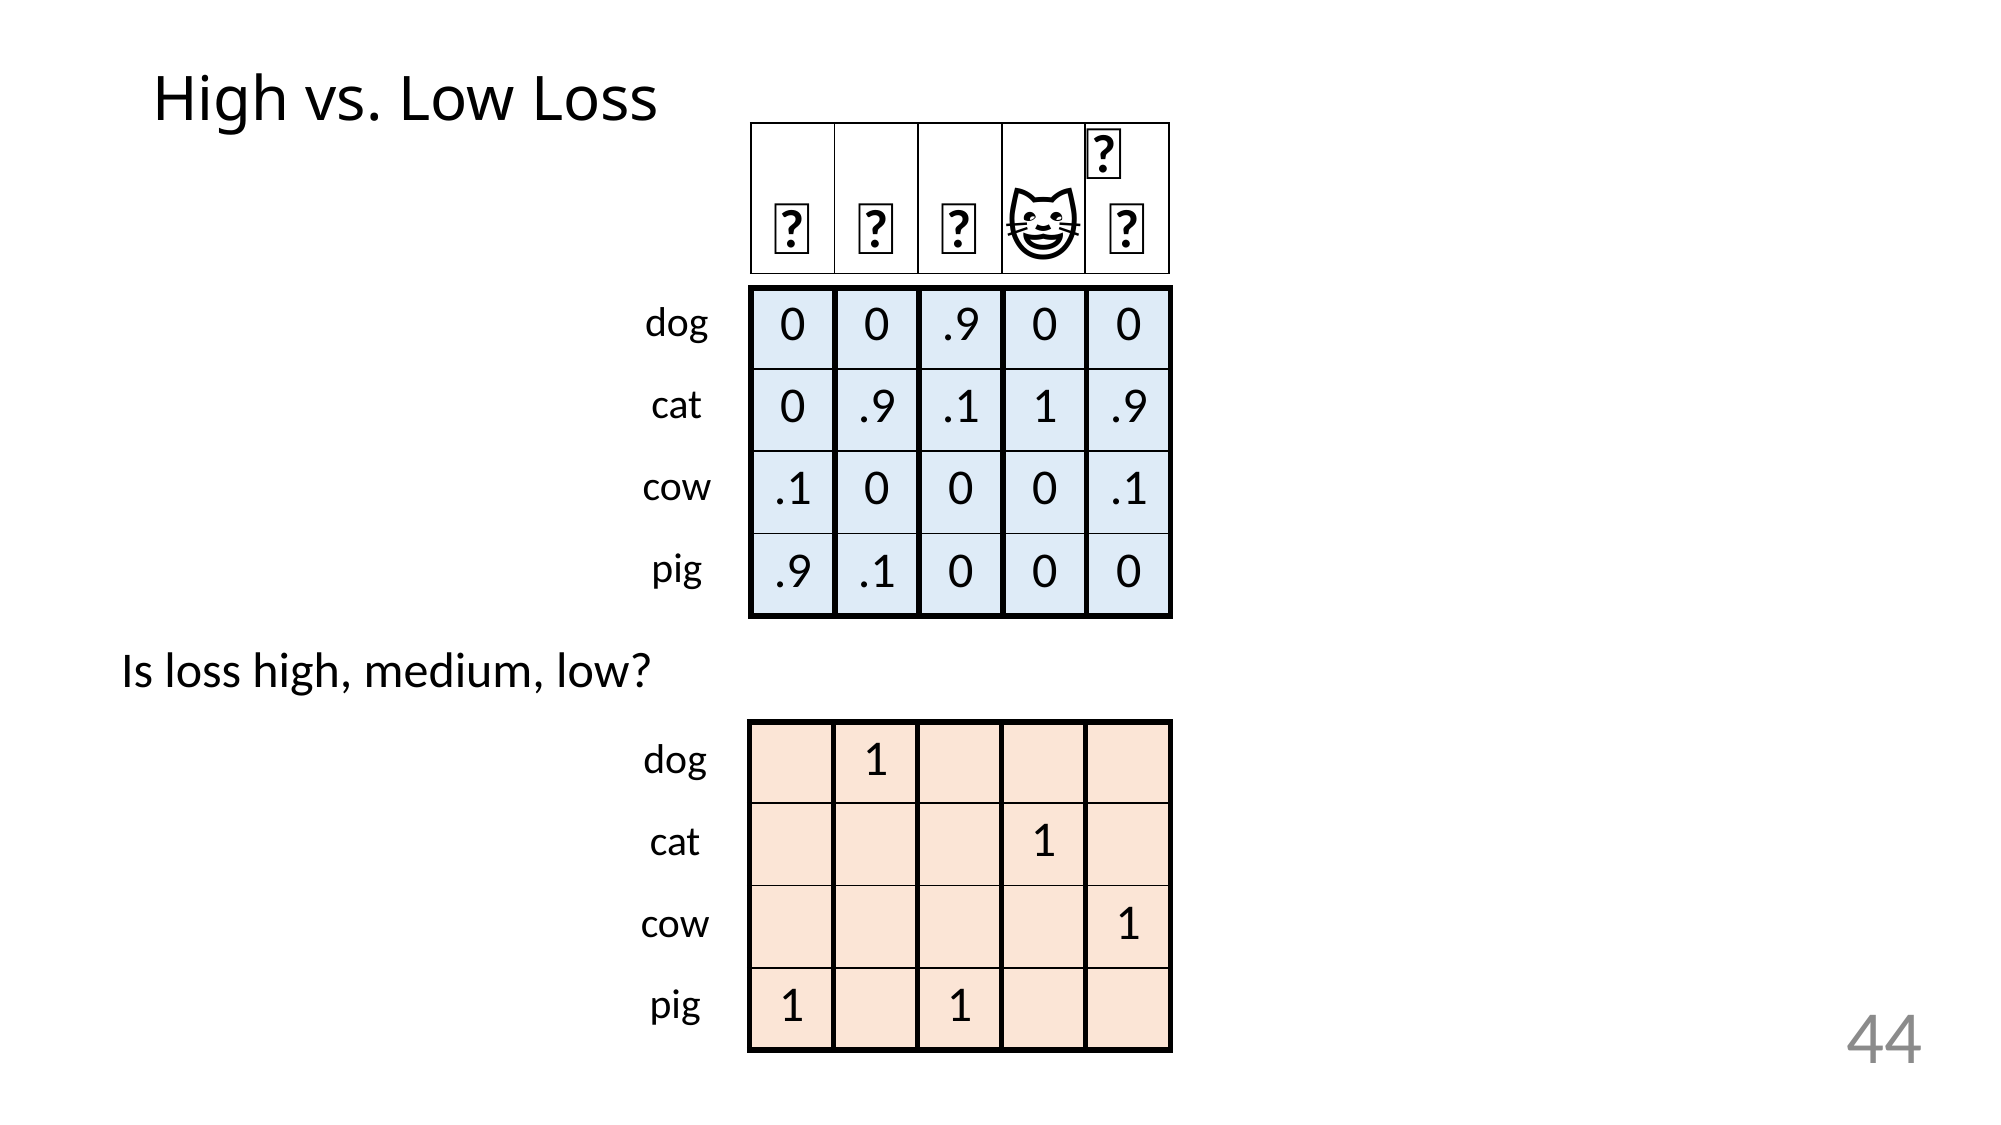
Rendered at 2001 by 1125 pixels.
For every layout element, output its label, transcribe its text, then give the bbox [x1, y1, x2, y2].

table_cell .9 [838, 370, 916, 450]
table_header .9 [922, 291, 1000, 368]
text_box Is loss high, medium, low? [106, 630, 669, 706]
slide_number 44 [1750, 969, 1938, 1099]
table_cell .1 [754, 452, 832, 533]
table_cell .1 [838, 534, 916, 613]
table_header 0 [1089, 291, 1168, 368]
table_header 🐶 [835, 124, 917, 273]
table_cell 1 [752, 969, 831, 1047]
table_cell cow [608, 886, 742, 968]
table_cell .9 [1089, 370, 1168, 450]
table_header dog [610, 285, 744, 367]
table_header 🐮 [1086, 124, 1168, 273]
table_header [1004, 725, 1083, 802]
table_cell 1 [1004, 804, 1083, 885]
table_cell .1 [922, 370, 1000, 450]
table_cell .9 [754, 534, 832, 613]
table_cell [752, 886, 831, 967]
table_cell [836, 969, 915, 1047]
table_cell [920, 804, 999, 885]
table_header [1088, 725, 1168, 802]
table_header 0 [838, 291, 916, 368]
table_cell 0 [1006, 534, 1084, 613]
table_cell .1 [1089, 452, 1168, 533]
table_cell cow [610, 449, 744, 531]
table_cell [1004, 886, 1083, 967]
table_cell 0 [754, 370, 832, 450]
table_cell 0 [838, 452, 916, 533]
table_header [752, 725, 831, 802]
table_cell 1 [920, 969, 999, 1047]
table_cell pig [608, 968, 742, 1050]
table_header 1 [836, 725, 915, 802]
table_cell [836, 804, 915, 885]
table_cell 1 [1088, 886, 1168, 967]
table_header [920, 725, 999, 802]
table_cell [752, 804, 831, 885]
table_header 🐷 [919, 124, 1001, 273]
title High vs. Low Loss [137, 59, 1863, 142]
table_header 😺 [1003, 124, 1084, 273]
table_header 0 [754, 291, 832, 368]
table_cell [836, 886, 915, 967]
table_cell [920, 886, 999, 967]
table_cell [1088, 804, 1168, 885]
table_cell [1004, 969, 1083, 1047]
table_cell cat [610, 367, 744, 449]
table_header 0 [1006, 291, 1084, 368]
table_cell 1 [1006, 370, 1084, 450]
table_cell 0 [922, 452, 1000, 533]
table_cell 0 [922, 534, 1000, 613]
table_cell 0 [1006, 452, 1084, 533]
table_cell 0 [1089, 534, 1168, 613]
table_cell pig [610, 531, 744, 613]
table_header 🐷 [752, 124, 834, 273]
table_header dog [608, 722, 742, 804]
table_cell [1088, 969, 1168, 1047]
table_cell cat [608, 804, 742, 886]
